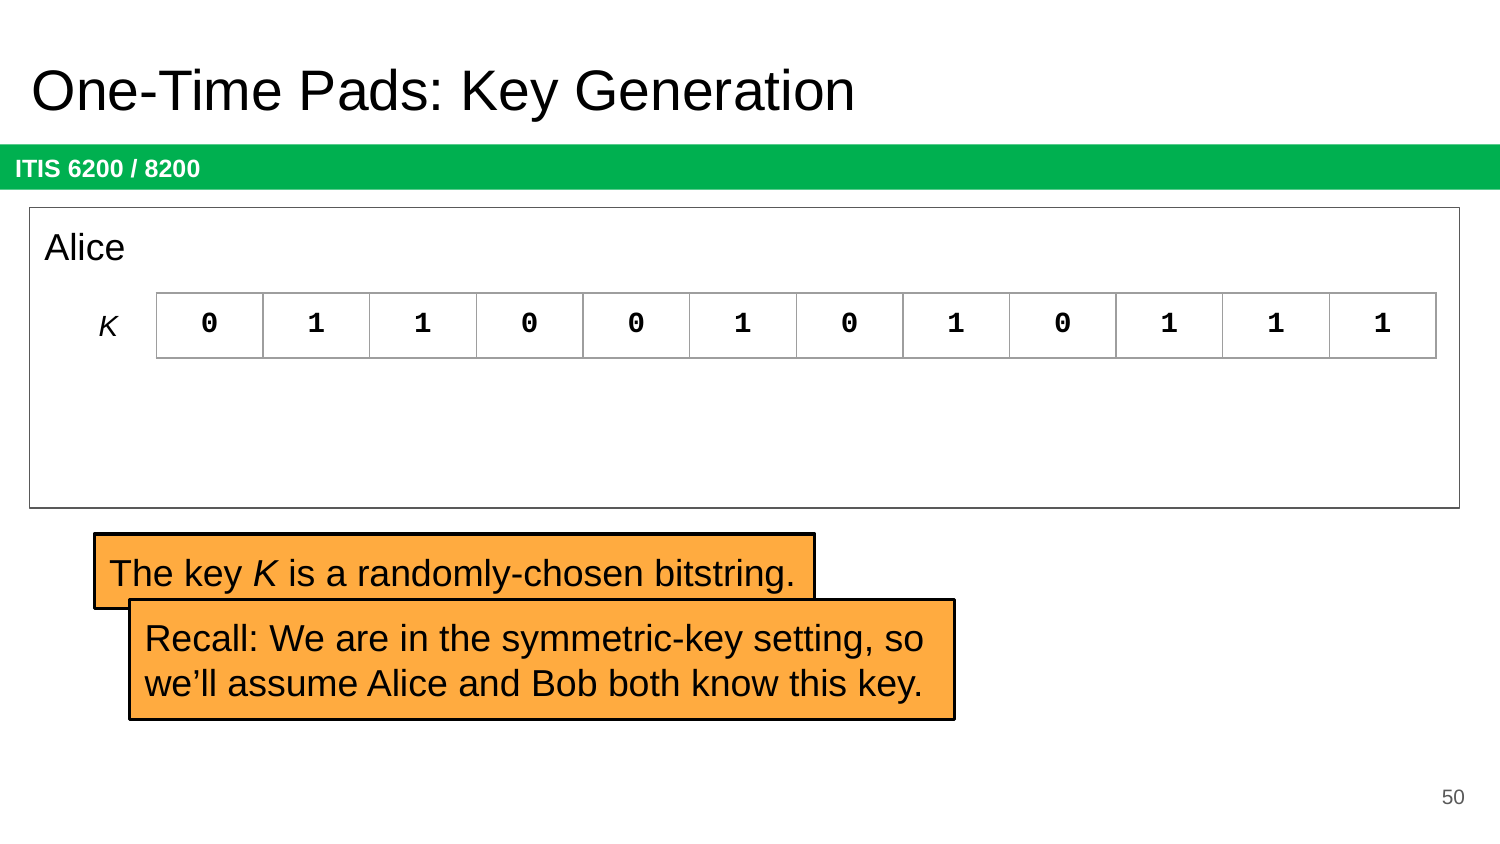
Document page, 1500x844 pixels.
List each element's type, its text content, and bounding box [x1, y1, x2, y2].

text_box The key K is a randomly-chosen bitstring. [94, 533, 815, 609]
table_header 0 [797, 294, 902, 357]
table_header 1 [1330, 294, 1435, 357]
text_box Alice [29, 207, 155, 283]
table_header 1 [1117, 294, 1222, 357]
table_header 1 [690, 294, 796, 357]
table_header 0 [584, 294, 689, 357]
table_header 1 [1223, 294, 1329, 357]
table_header 1 [264, 294, 369, 357]
slide_number 50 [1389, 764, 1480, 830]
table_header 0 [1010, 294, 1115, 357]
text_box Recall: We are in the symmetric-key setting, so we’ll assume Alice and Bob both know this key. [129, 599, 955, 720]
text_box K [63, 292, 154, 358]
table_header 1 [370, 294, 476, 357]
table_header 0 [157, 294, 262, 357]
title One-Time Pads: Key Generation [16, 44, 1415, 139]
table_header 0 [477, 294, 582, 357]
text_box [29, 207, 1460, 509]
table_header 1 [904, 294, 1009, 357]
